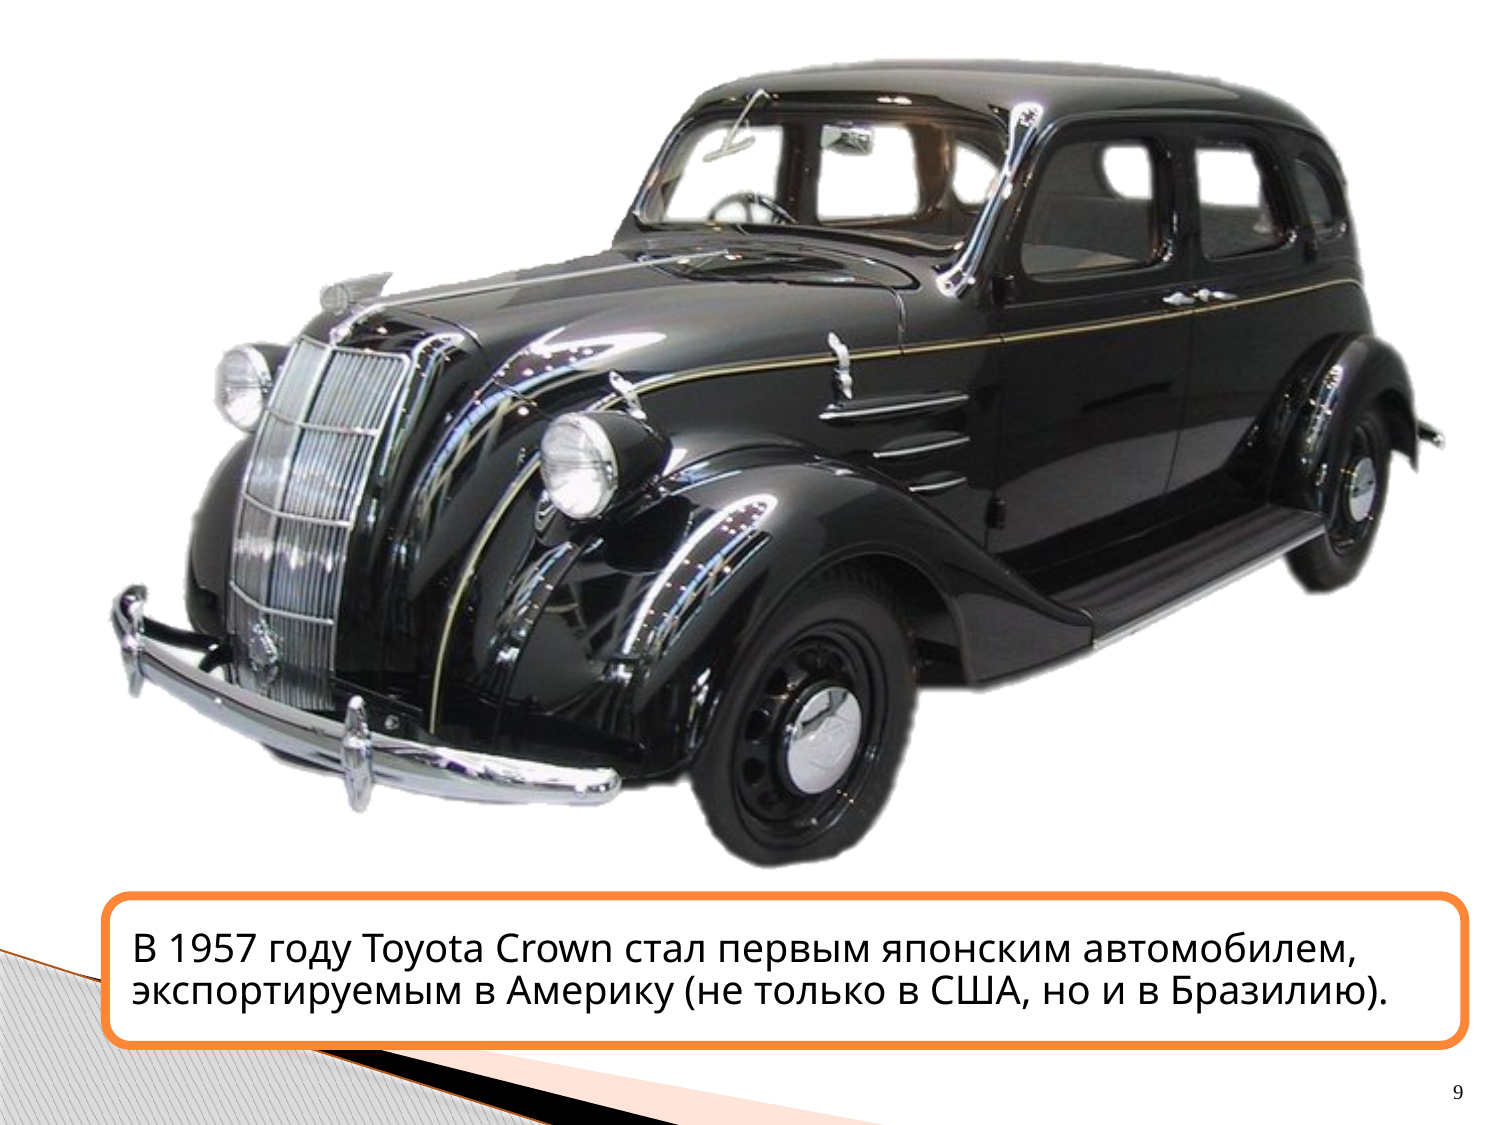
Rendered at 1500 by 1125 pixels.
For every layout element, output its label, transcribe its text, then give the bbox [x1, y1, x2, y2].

picture [105, 46, 1466, 866]
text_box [105, 866, 1466, 1075]
slide_number 9 [1418, 1051, 1479, 1112]
